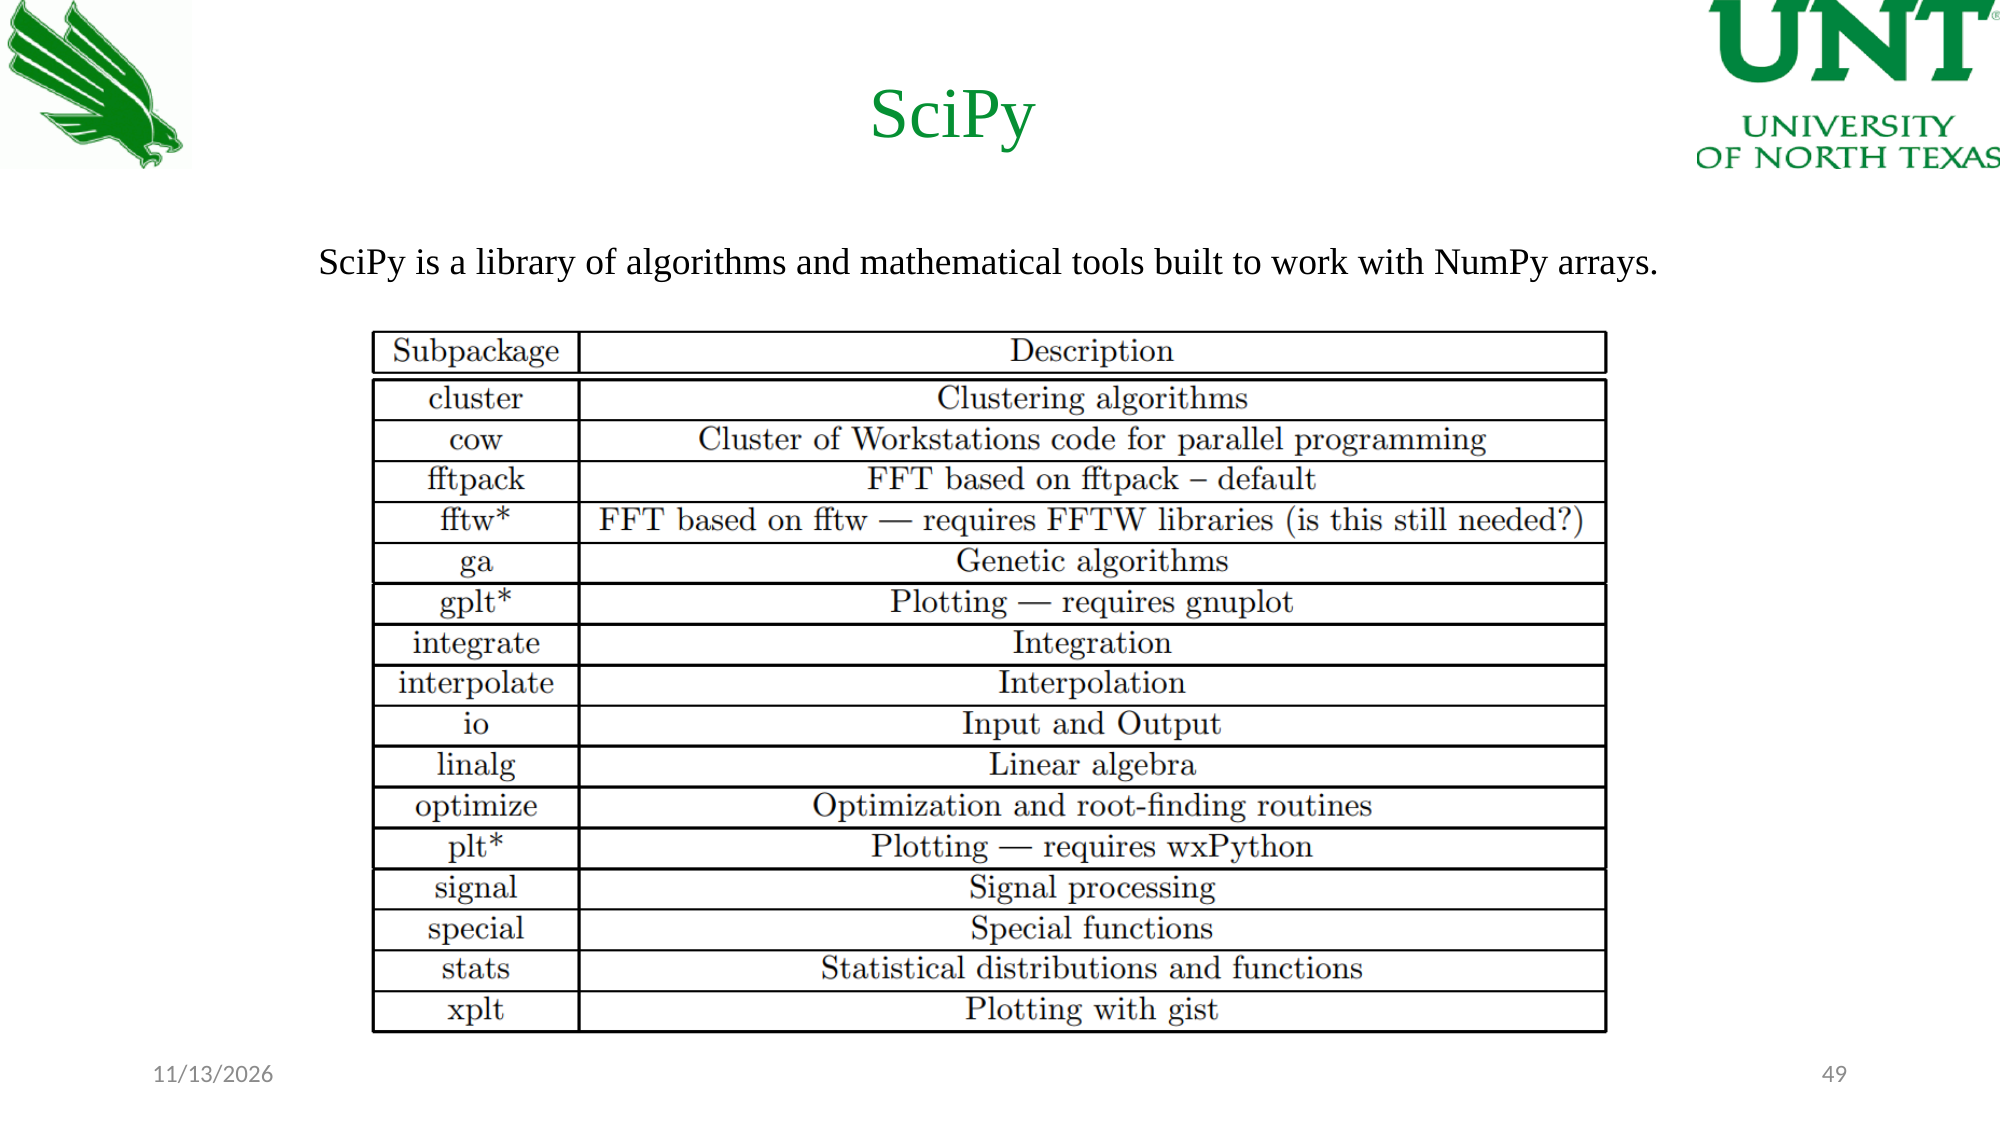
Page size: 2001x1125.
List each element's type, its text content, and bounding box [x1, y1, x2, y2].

picture [0, 0, 192, 169]
text_box SciPy is a library of algorithms and mathematical tools built to work with NumPy arrays. [303, 229, 1785, 290]
picture [1697, 0, 2000, 169]
picture [362, 320, 1614, 1043]
slide_number 49 [1412, 1042, 1863, 1103]
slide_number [137, 1042, 588, 1103]
text_box SciPy [449, 68, 1457, 161]
